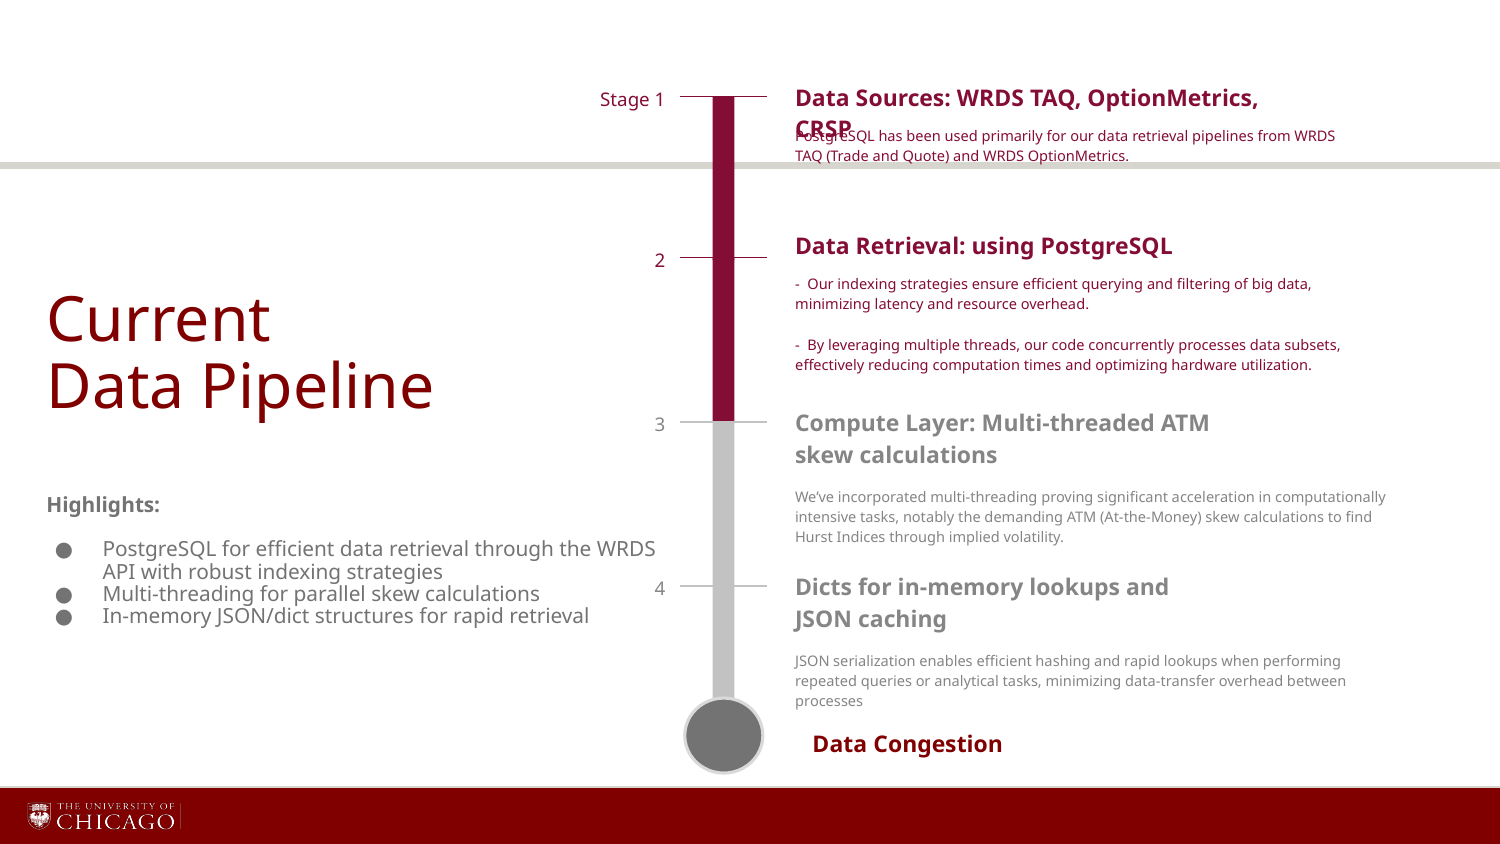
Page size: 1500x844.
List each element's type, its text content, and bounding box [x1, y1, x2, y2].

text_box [555, 212, 1376, 389]
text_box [555, 593, 1393, 751]
picture [11, 788, 184, 844]
title Current Data Pipeline Highlights: PostgreSQL for efficient data retrieval through the WRDS API with robust indexing strategies Multi-threading for parallel skew calculations In-memory JSON/dict structures for rapid retrieval [27, 197, 550, 719]
text_box [693, 759, 755, 774]
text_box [555, 64, 1358, 211]
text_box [555, 389, 1408, 586]
